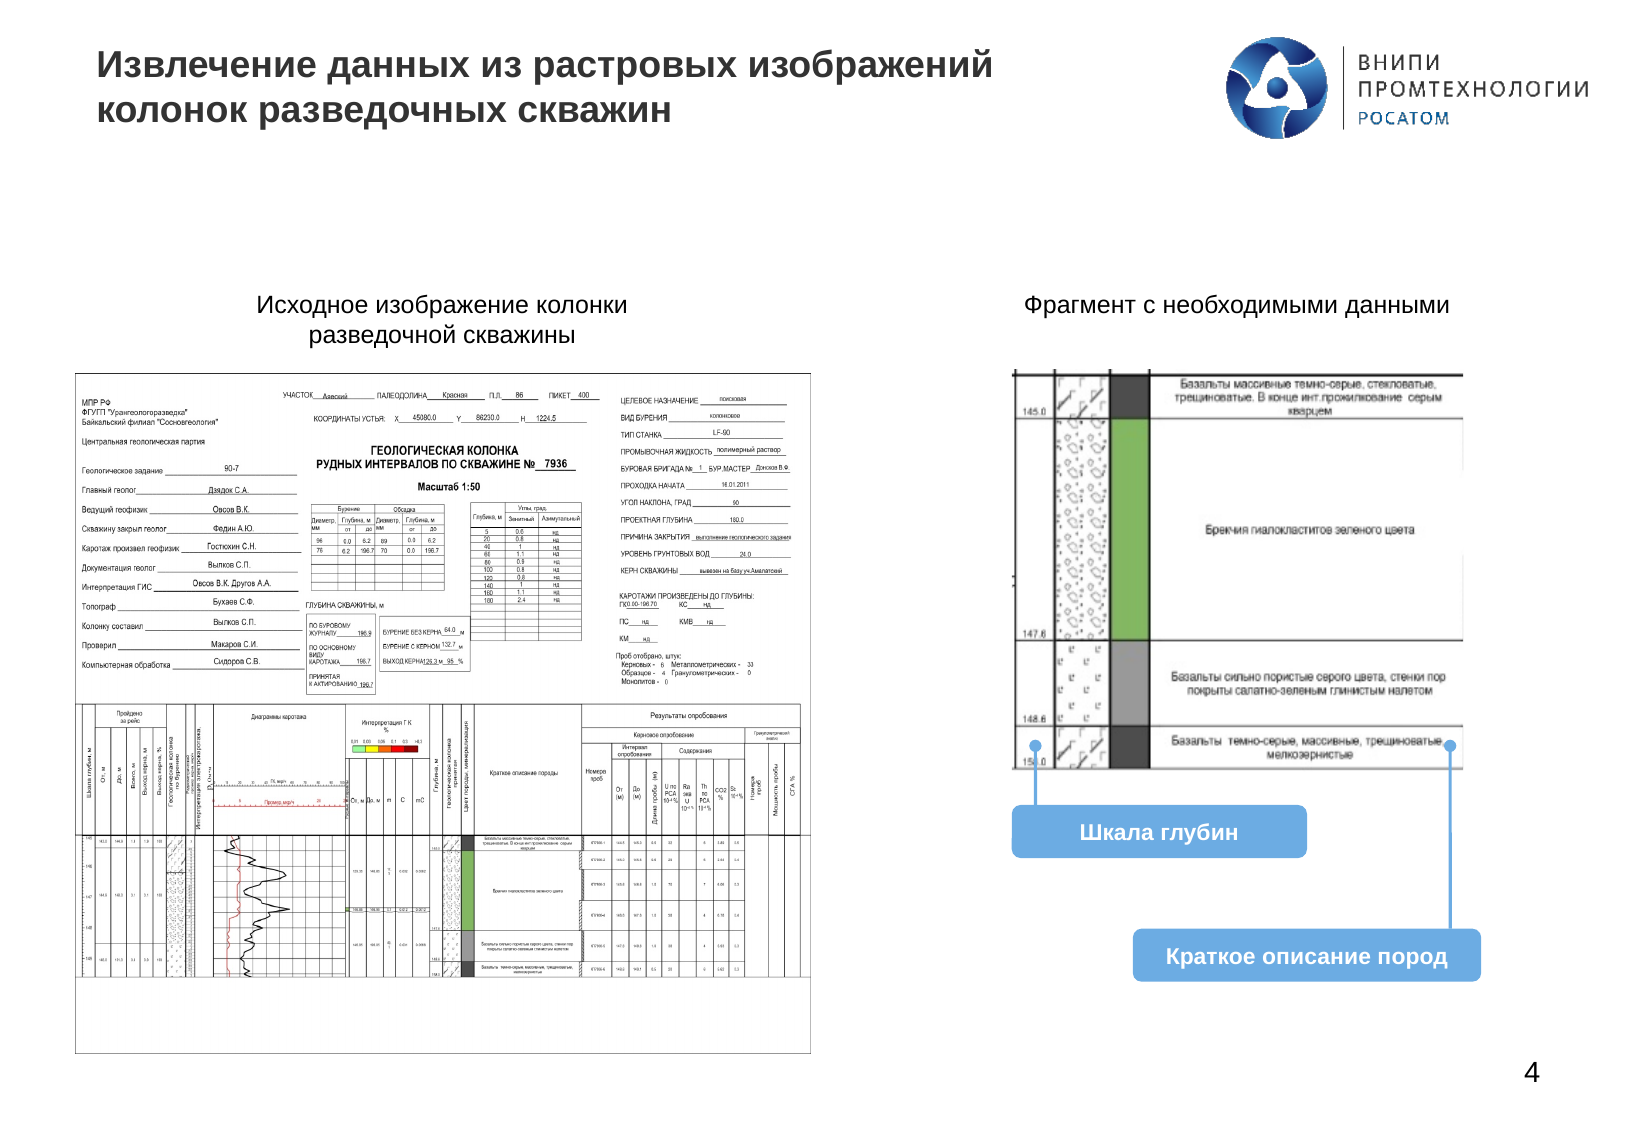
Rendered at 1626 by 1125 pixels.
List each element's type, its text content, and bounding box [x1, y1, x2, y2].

text_box Фрагмент с необходимыми данными [949, 280, 1525, 326]
text_box Исходное изображение колонки разведочной скважины [194, 281, 691, 356]
picture [1214, 30, 1600, 148]
picture [1011, 369, 1464, 772]
picture [75, 373, 811, 1054]
text_box Шкала глубин [1010, 803, 1309, 860]
text_box 4 [1509, 1045, 1572, 1105]
text_box Извлечение данных из растровых изображений колонок разведочных скважин [96, 49, 1211, 121]
text_box Краткое описание пород [1131, 927, 1483, 983]
